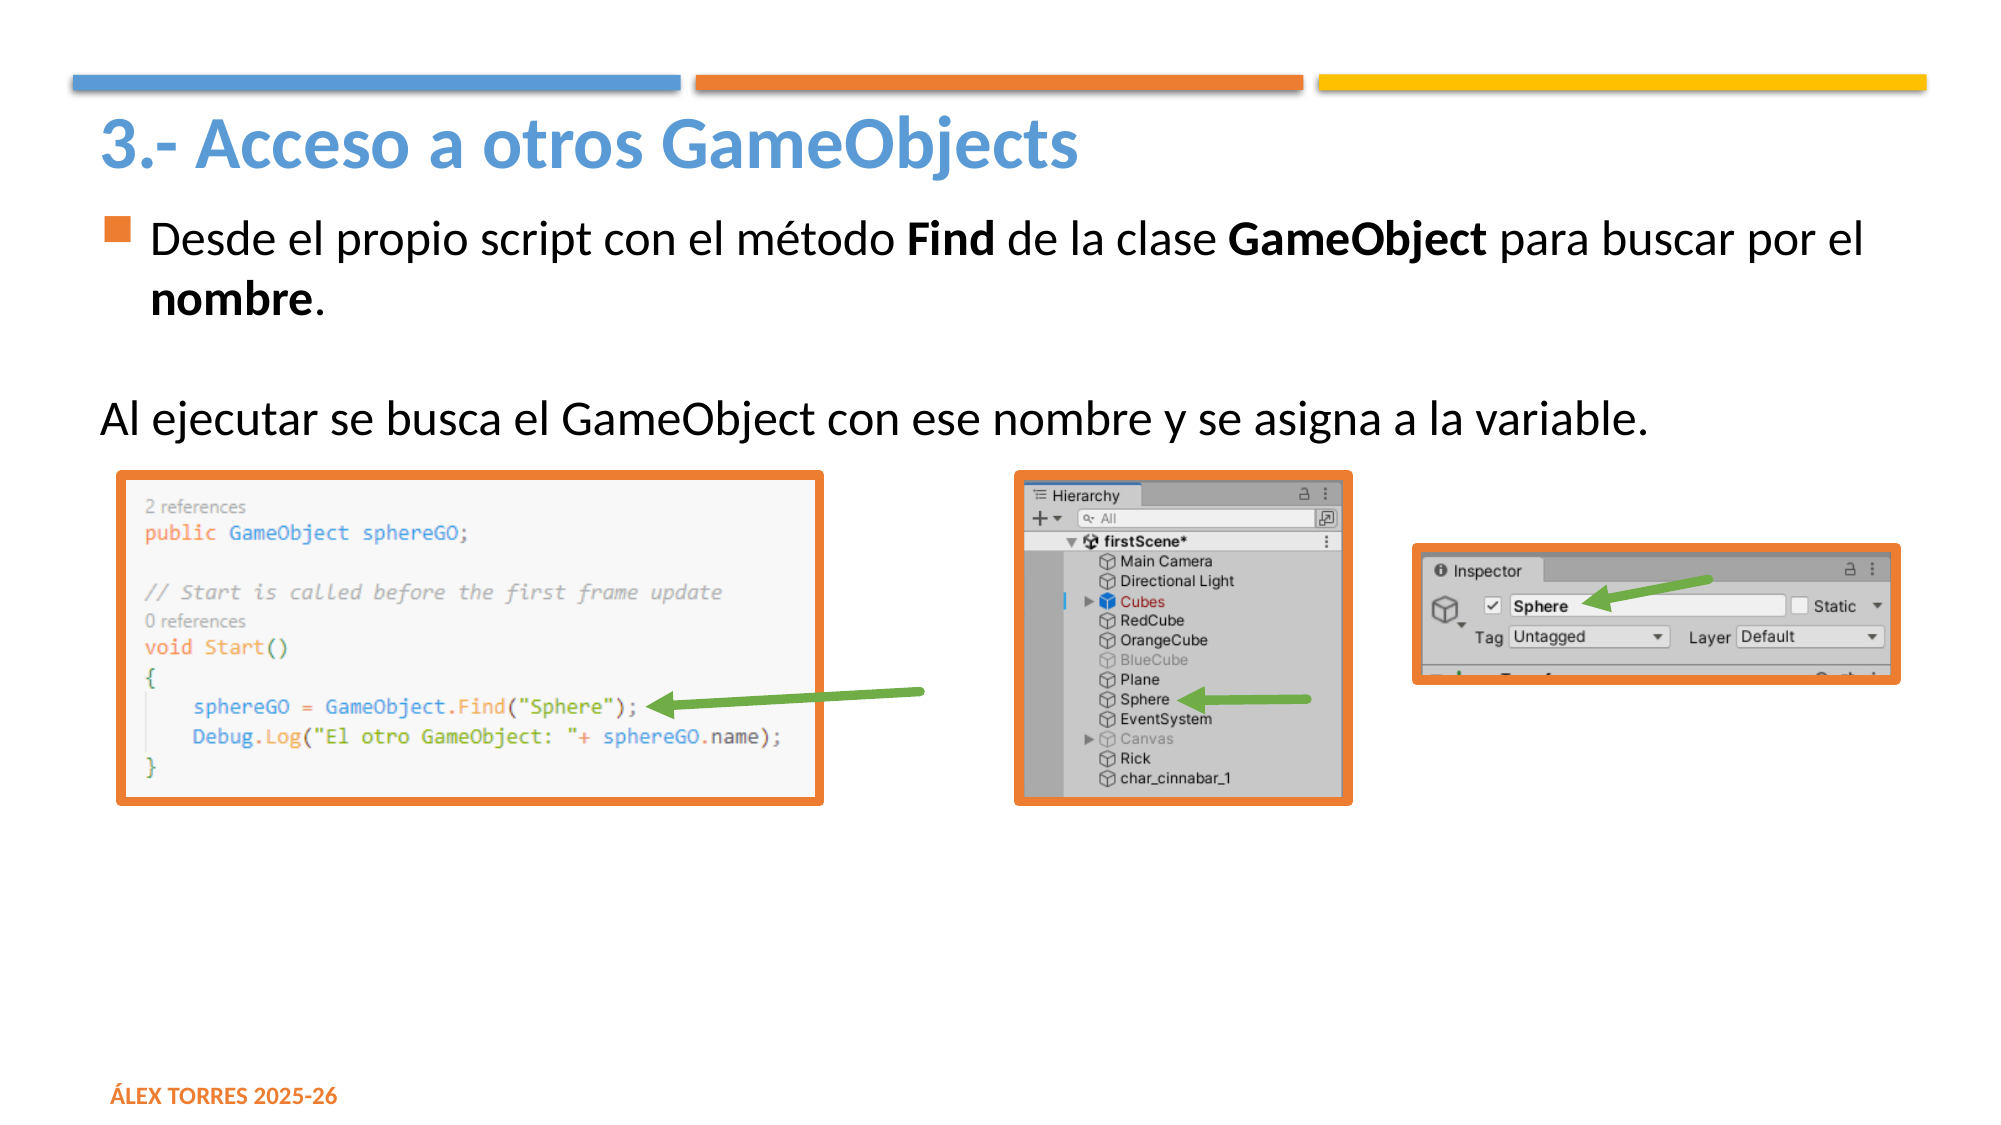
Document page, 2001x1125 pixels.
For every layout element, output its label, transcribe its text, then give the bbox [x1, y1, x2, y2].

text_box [644, 690, 921, 708]
text_box 3.- Acceso a otros GameObjects [85, 78, 1915, 188]
picture [1420, 551, 1892, 676]
picture [1023, 479, 1344, 798]
text_box Desde el propio script con el método Find de la clase GameObject para buscar por el nombre. Al ejecutar se busca el GameObject con ese nombre y se asigna a la variable. [85, 190, 1915, 1074]
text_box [1580, 578, 1710, 605]
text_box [1176, 698, 1308, 702]
picture [125, 479, 816, 798]
